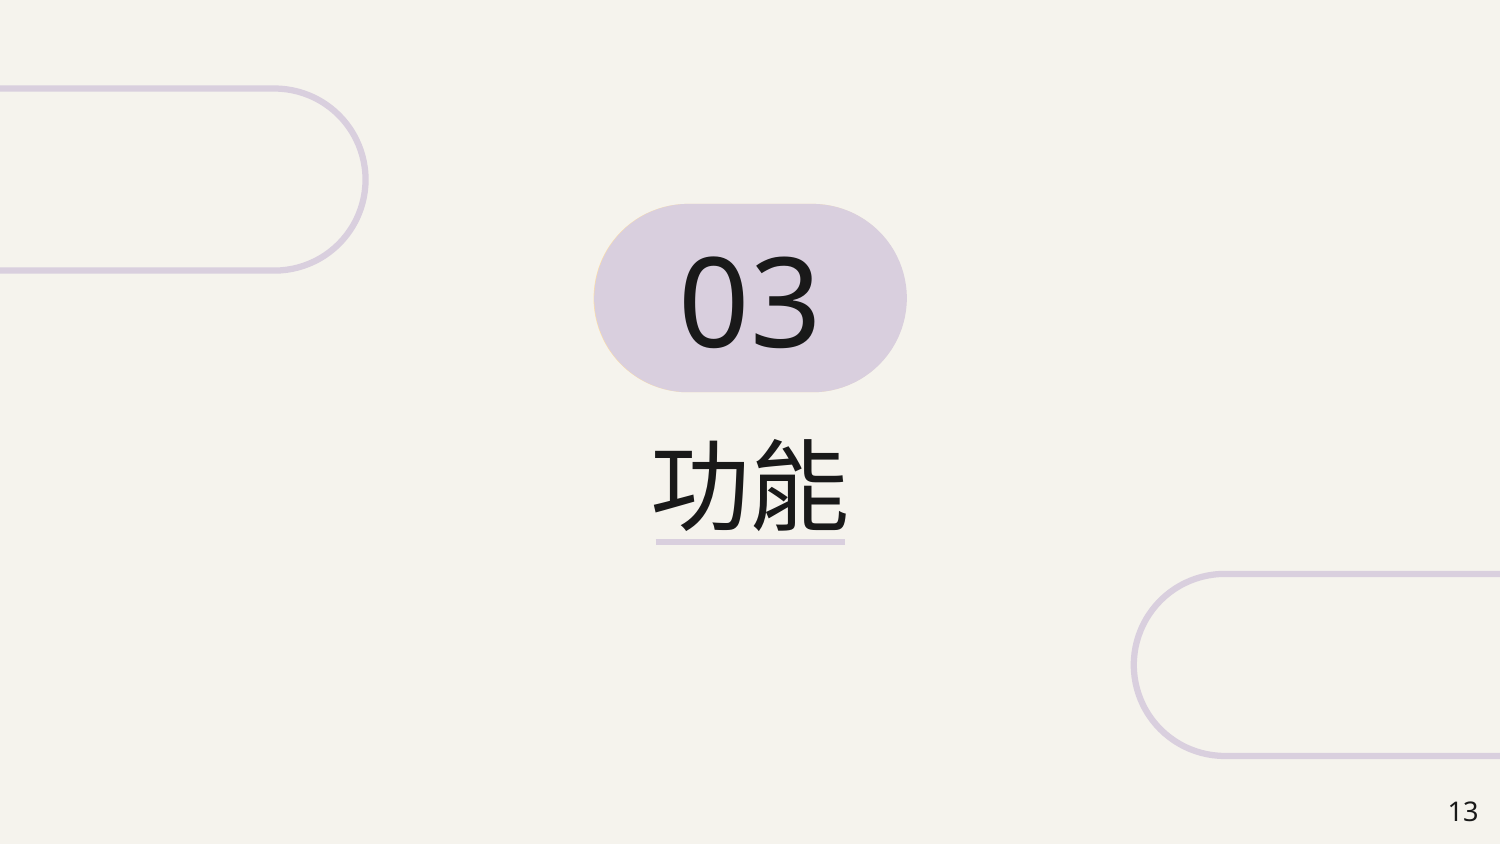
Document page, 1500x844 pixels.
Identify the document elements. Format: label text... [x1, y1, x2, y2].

slide_number ‹#› [1403, 779, 1494, 844]
text_box [610, 346, 891, 390]
title 03 [491, 207, 1009, 346]
title 功能 [392, 420, 1108, 559]
